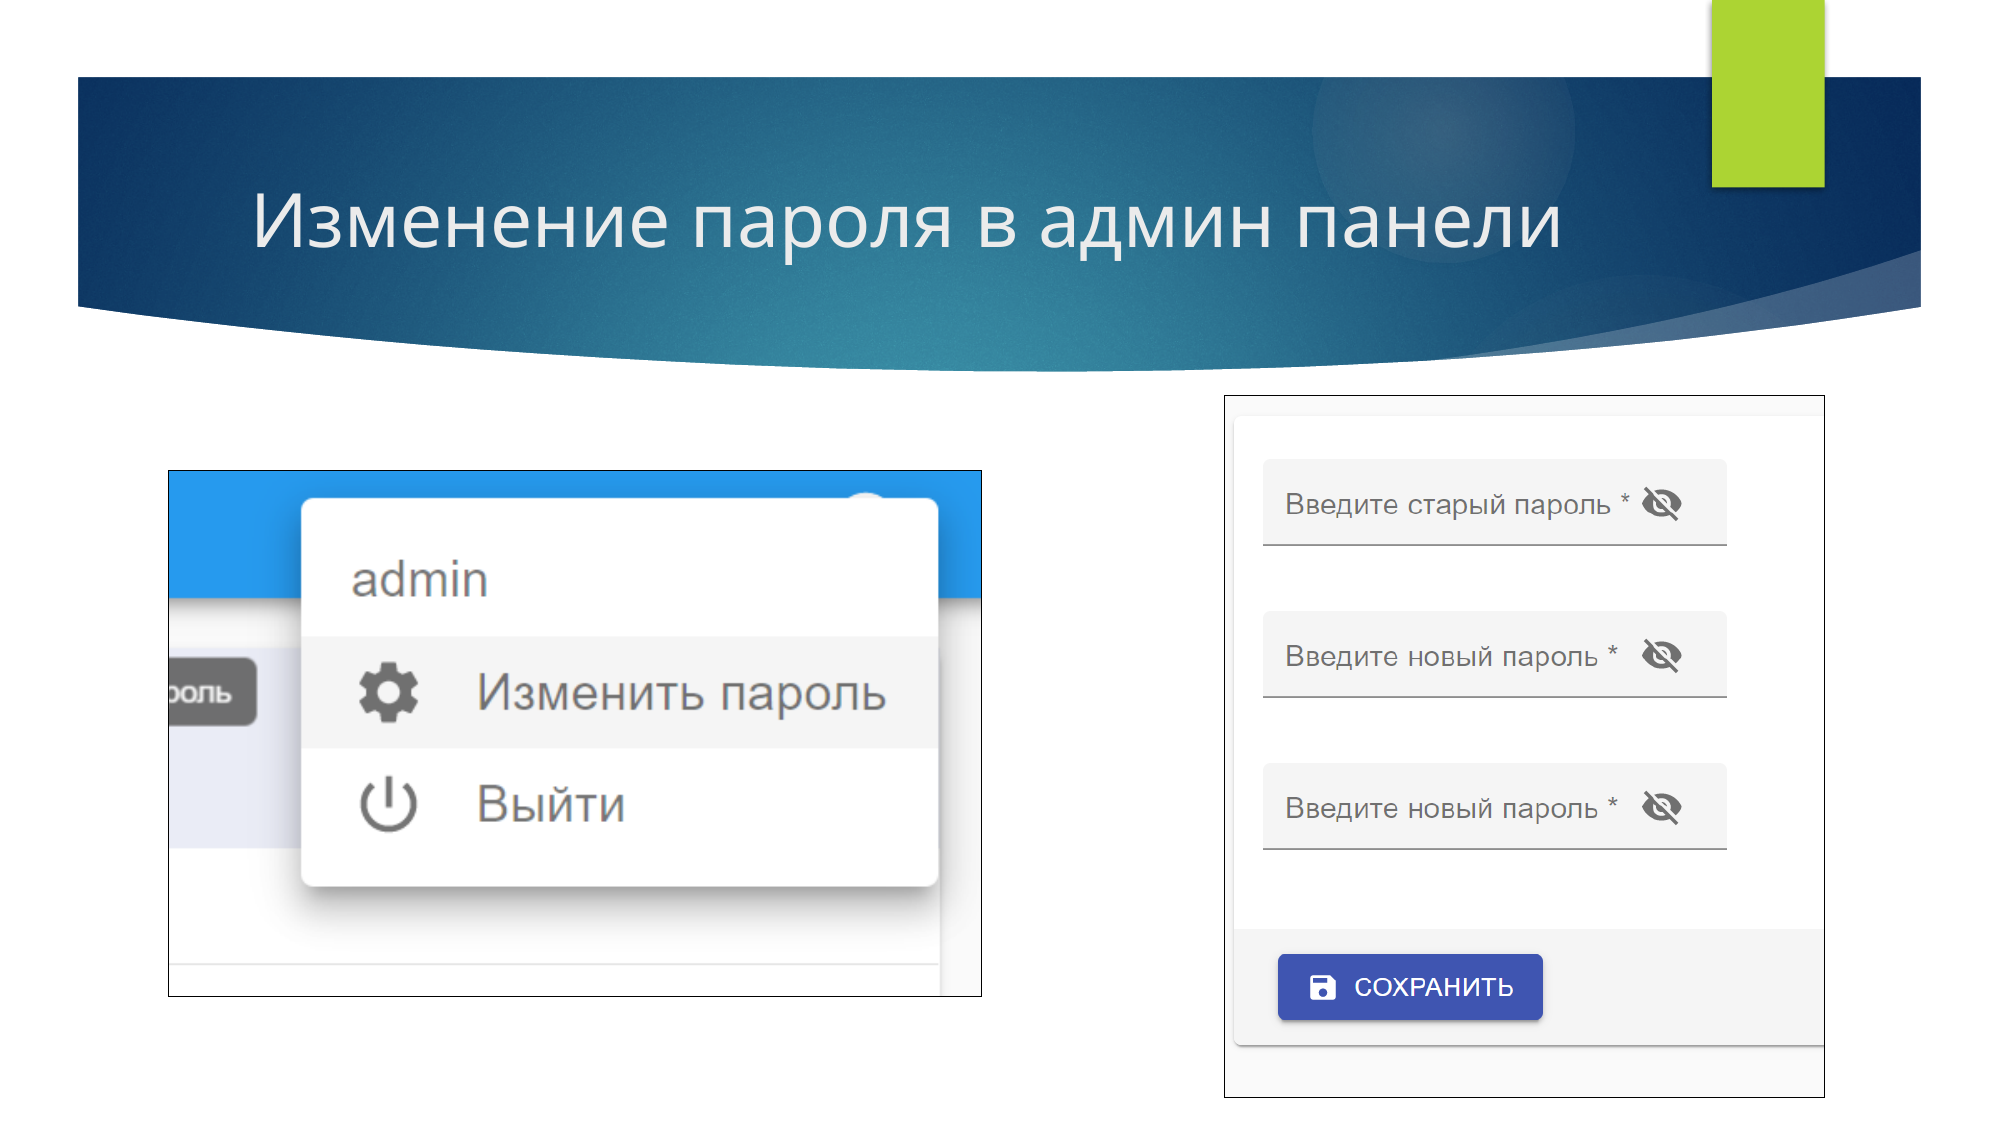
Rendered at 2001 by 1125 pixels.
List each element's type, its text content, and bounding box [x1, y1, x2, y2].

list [168, 470, 982, 997]
title Изменение пароля в админ панели [119, 159, 1697, 276]
picture [1224, 394, 1826, 1098]
